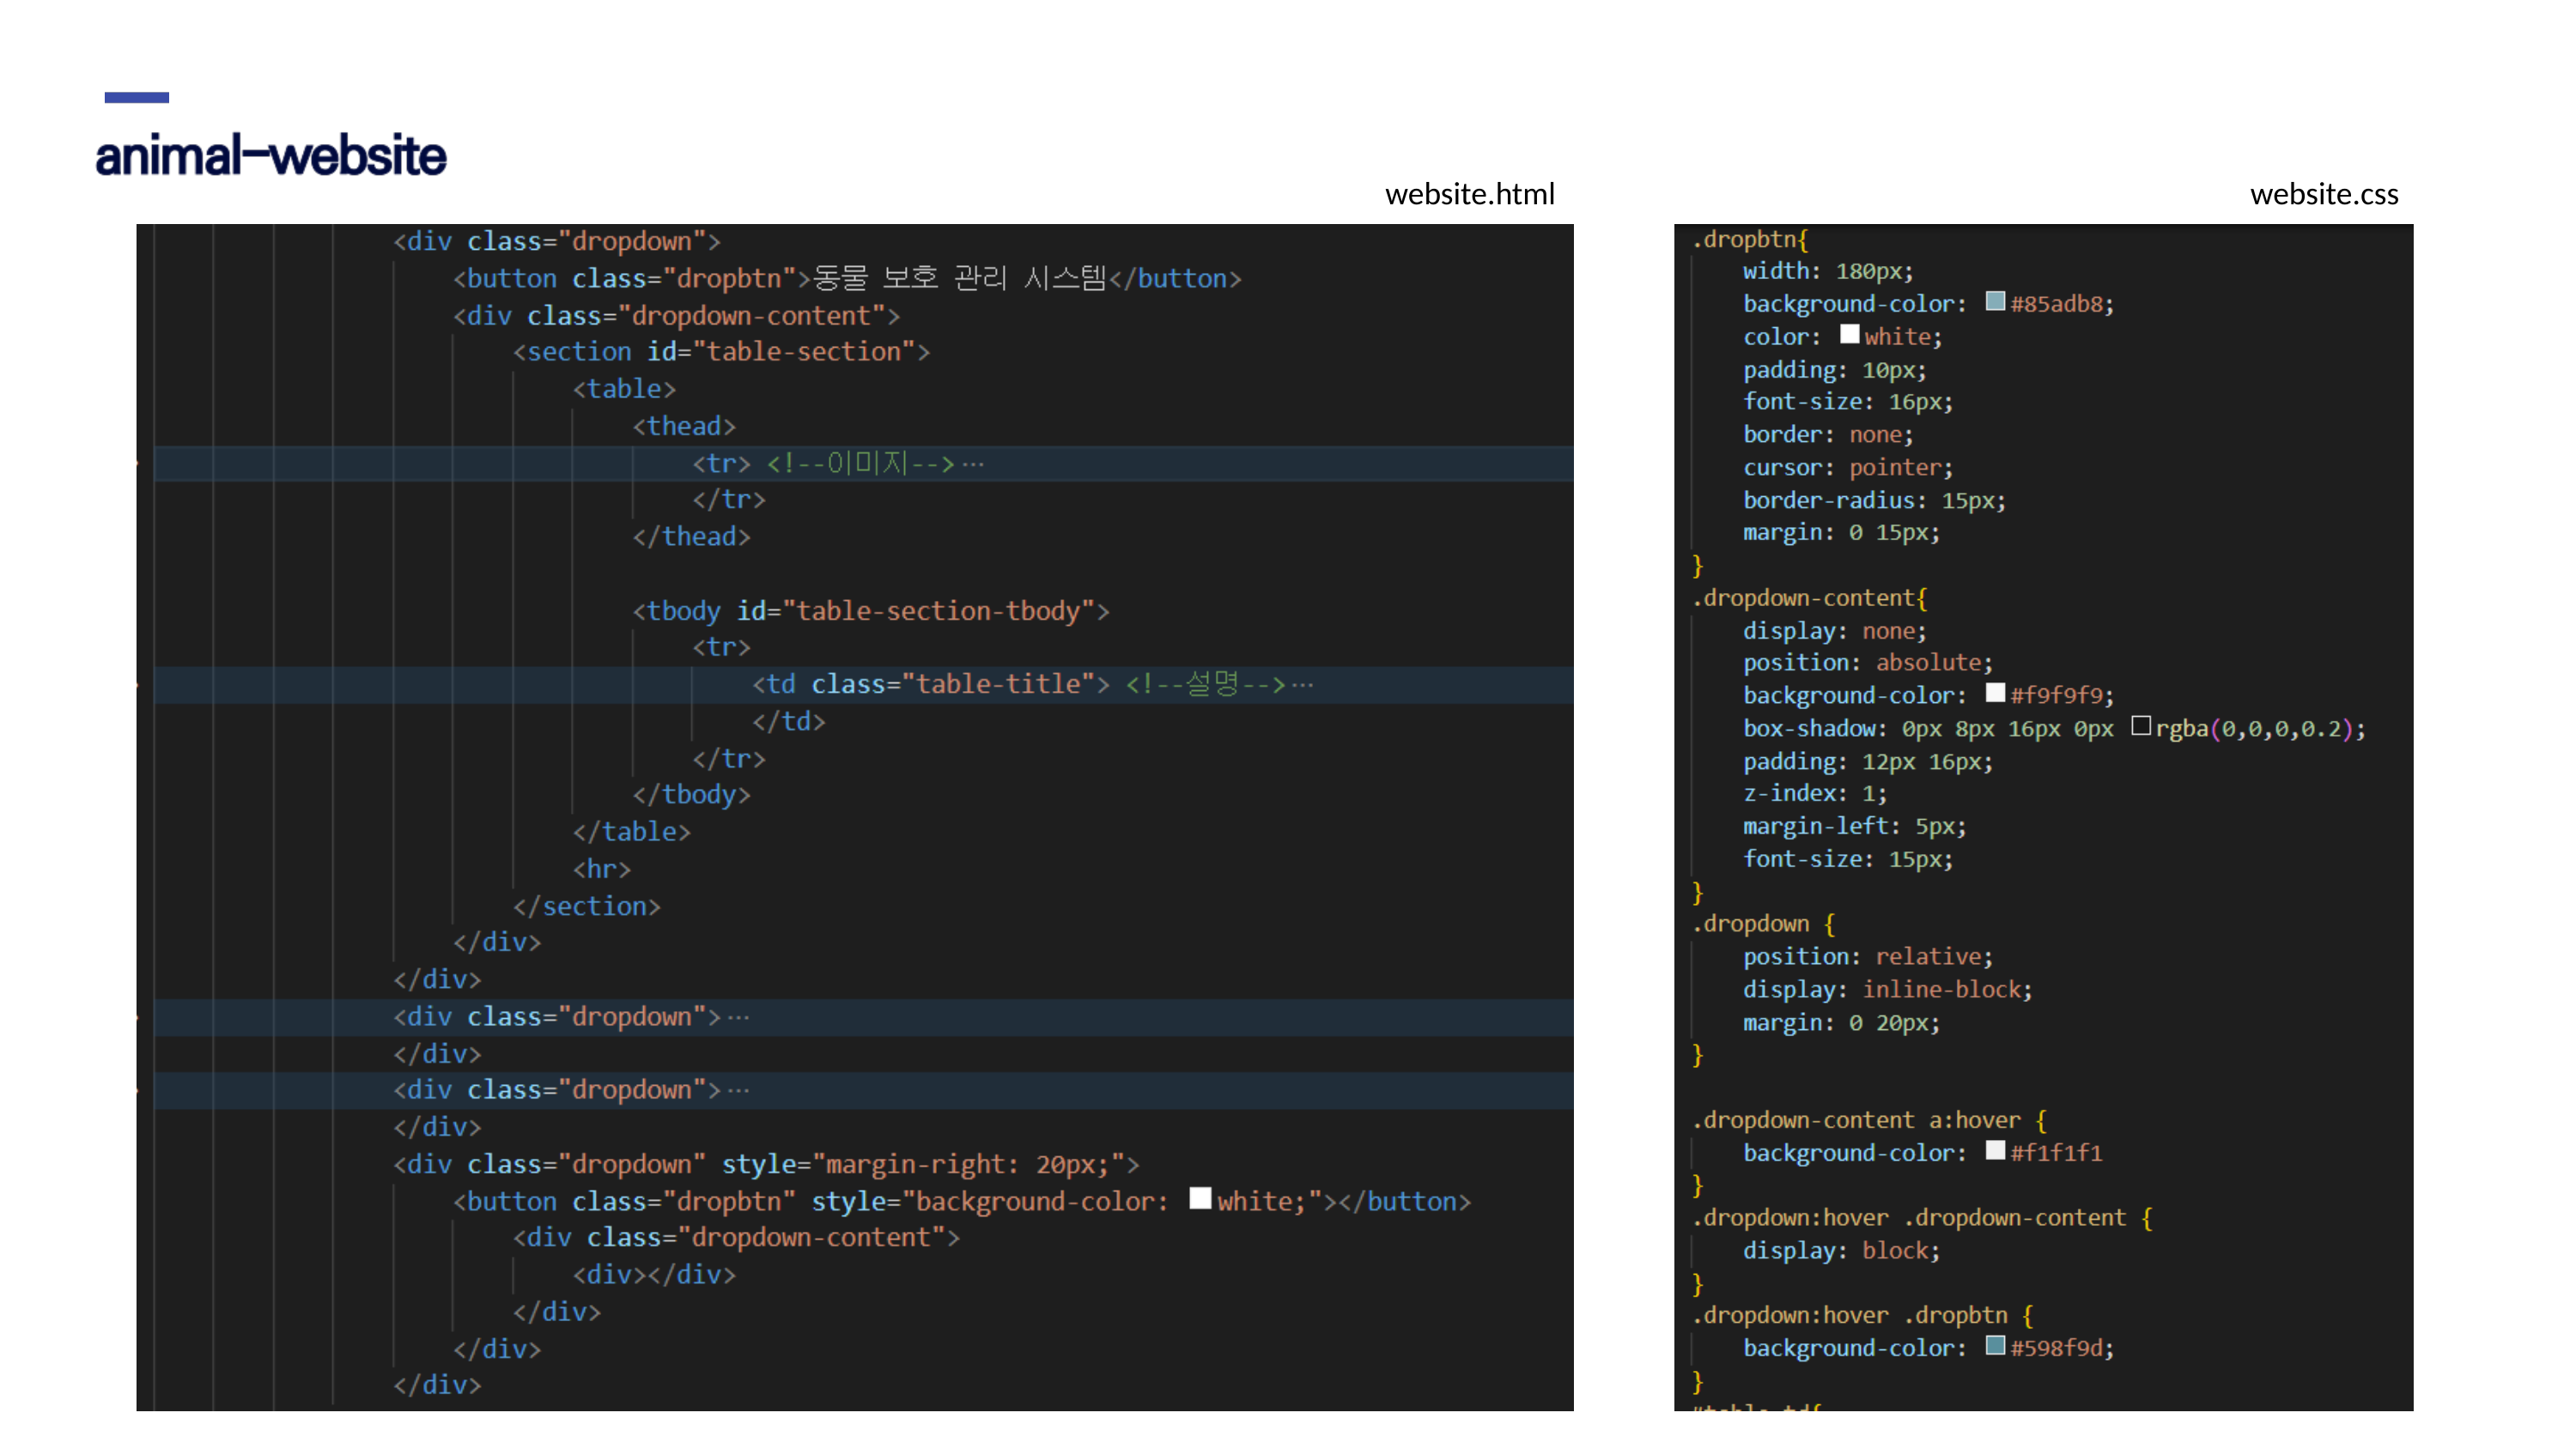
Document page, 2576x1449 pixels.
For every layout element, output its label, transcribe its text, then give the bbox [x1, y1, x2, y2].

picture [57, 106, 1574, 1411]
text_box website.css [2238, 166, 2413, 218]
picture [1674, 224, 2414, 1411]
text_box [105, 76, 169, 119]
text_box website.html [1372, 166, 1570, 218]
